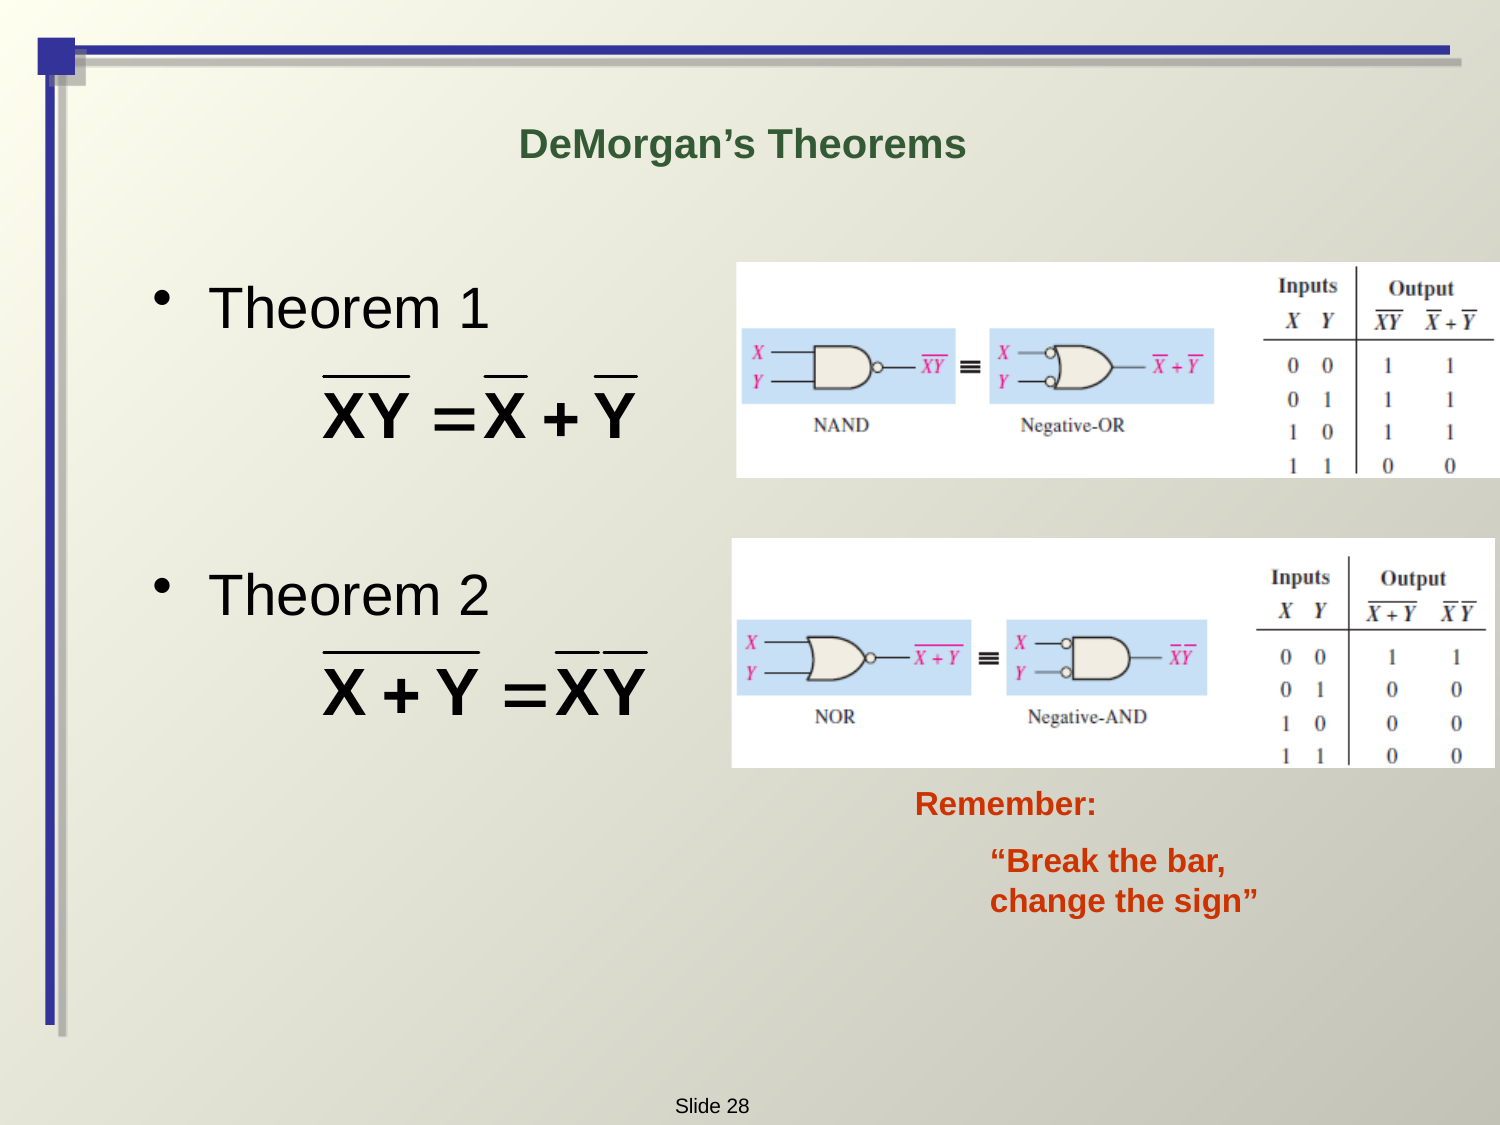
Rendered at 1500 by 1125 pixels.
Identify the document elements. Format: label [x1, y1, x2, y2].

picture [736, 262, 1500, 478]
list [312, 362, 650, 450]
picture [731, 538, 1496, 768]
list [312, 637, 663, 727]
text_box [37, 37, 1450, 1025]
